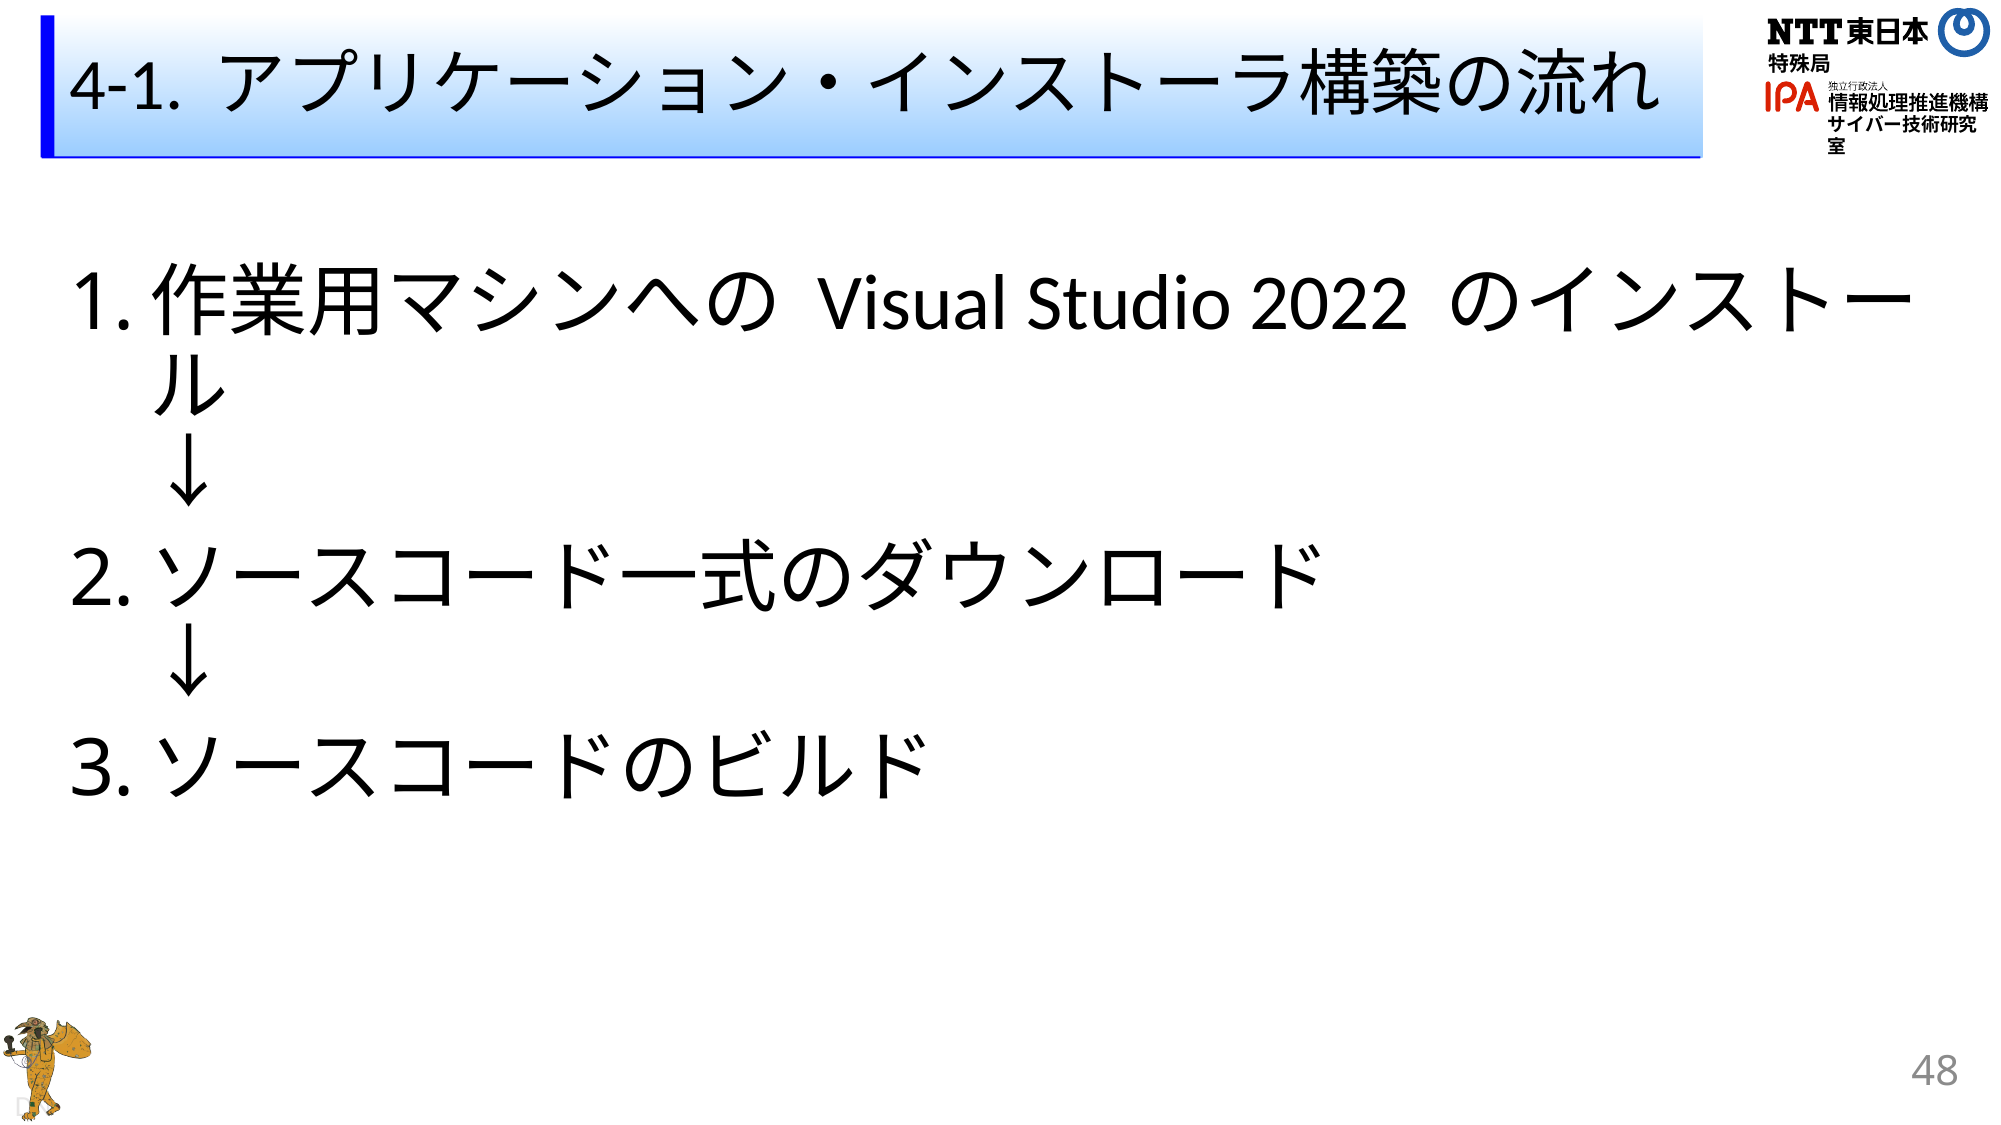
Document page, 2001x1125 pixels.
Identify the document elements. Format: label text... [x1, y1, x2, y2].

slide_number 48 [1412, 1042, 1975, 1103]
list 作業用マシンへの Visual Studio 2022 のインストール ↓ ソースコード一式のダウンロード ↓ ソースコードのビルド [54, 253, 1949, 821]
title 4-1. アプリケーション・インストーラ構築の流れ [54, 30, 1703, 143]
